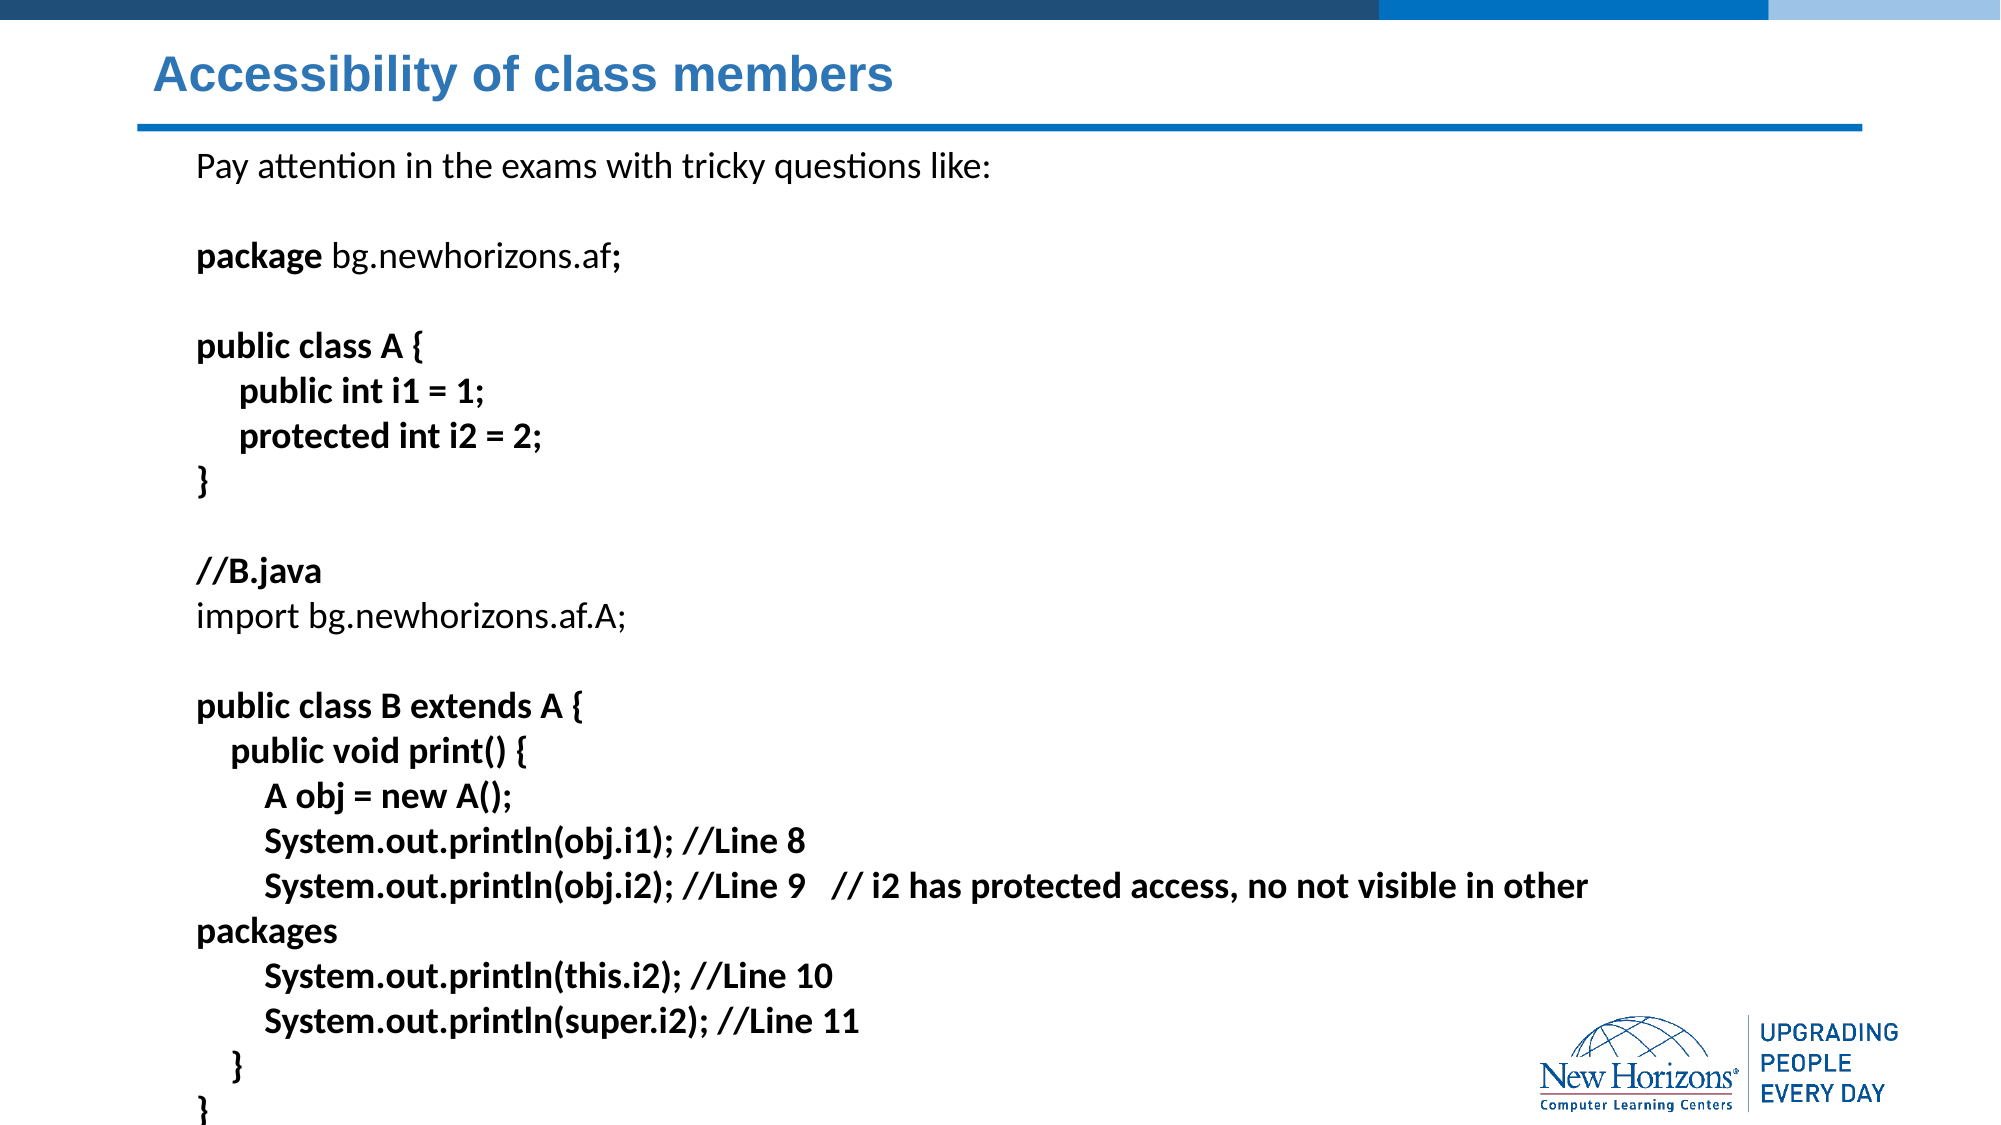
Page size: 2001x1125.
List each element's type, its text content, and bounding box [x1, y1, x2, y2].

picture [1669, 1010, 1904, 1114]
title Accessibility of class members [137, 36, 1863, 115]
text_box Pay attention in the exams with tricky questions like: package bg.newhorizons.af; public class A { public int i1 = 1; protected int i2 = 2; } //B.java import bg.newhorizons.af.A; public class B extends A { public void print() { A obj = new A(); System.out.println(obj.i1); //Line 8 System.out.println(obj.i2); //Line 9 // i2 has protected access, no not visible in other packages System.out.println(this.i2); //Line 10 System.out.println(super.i2); //Line 11 } } [181, 133, 1669, 1125]
